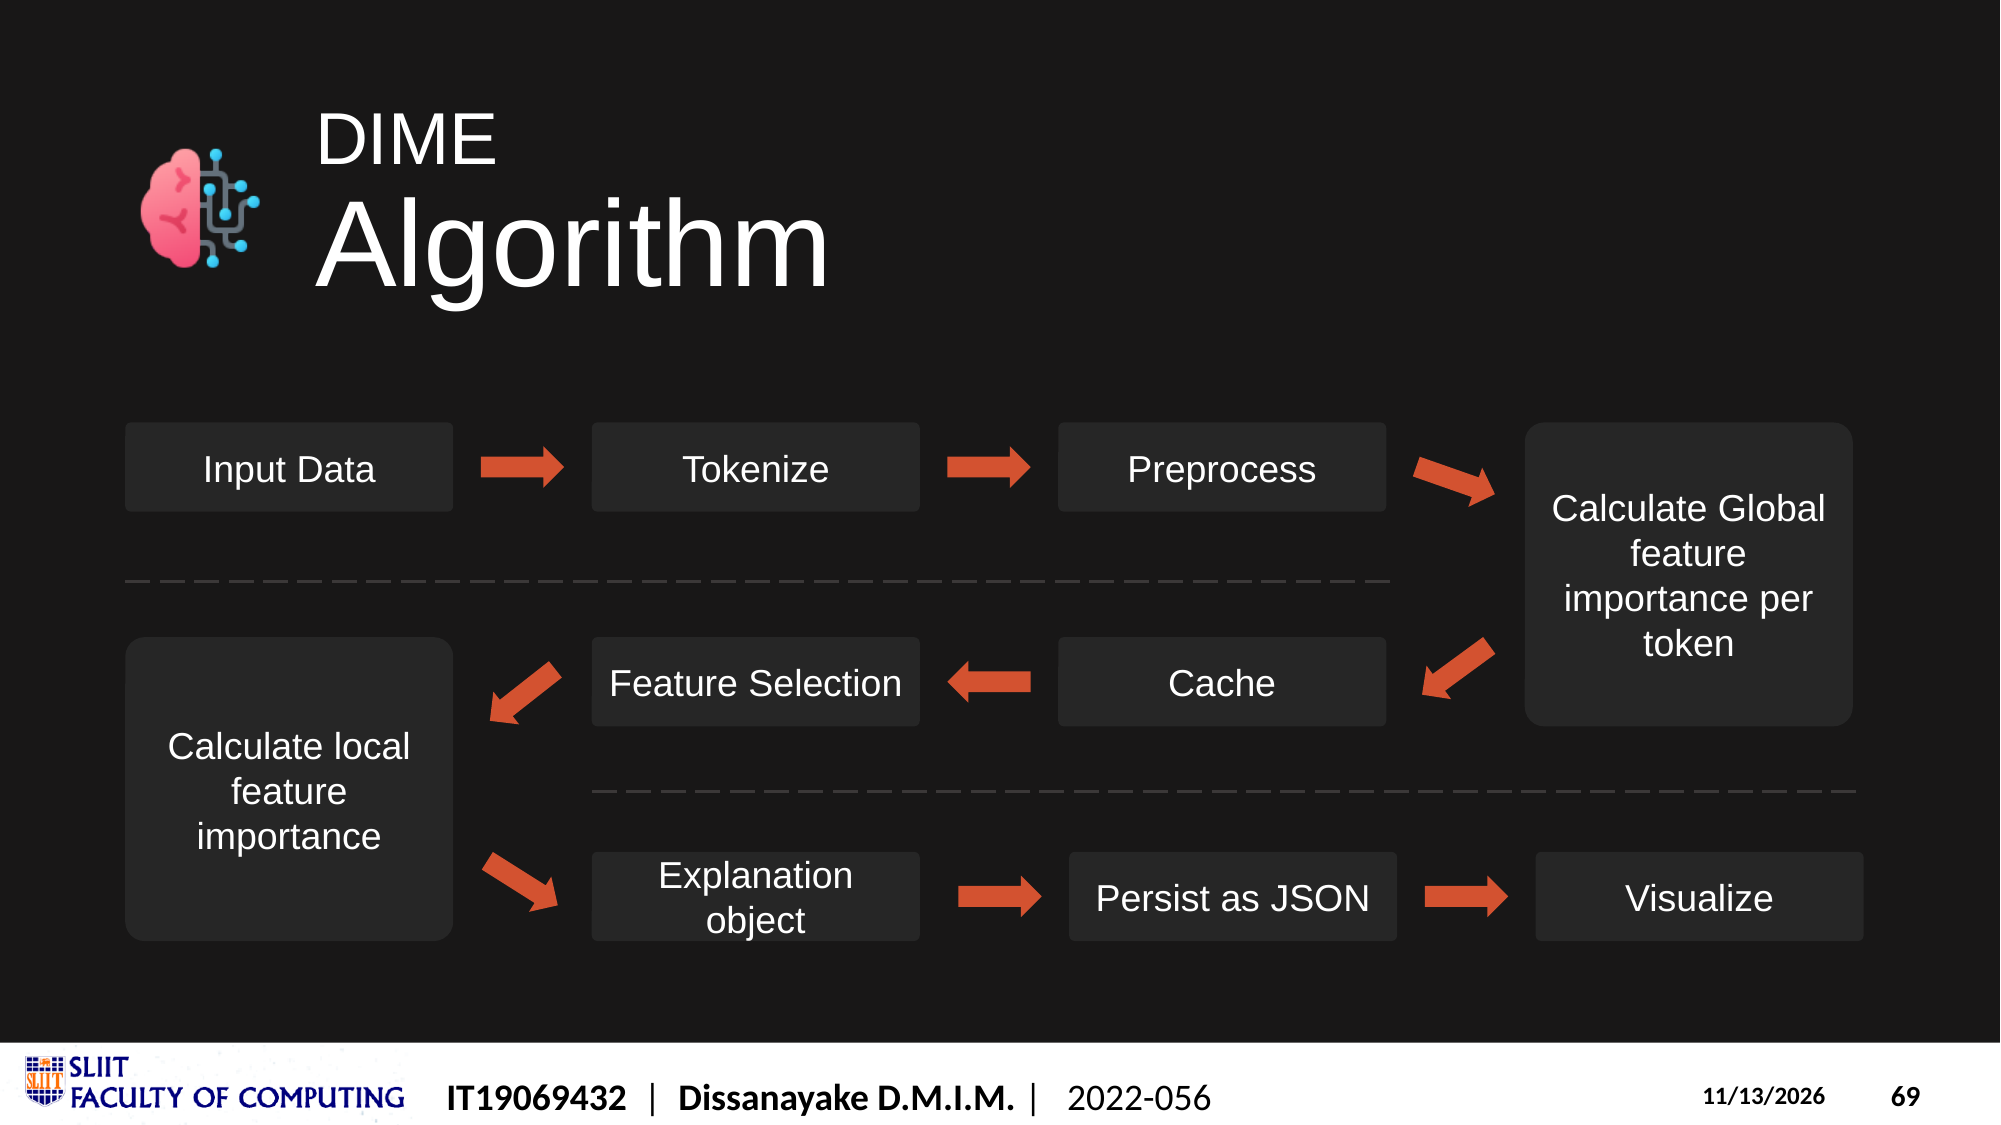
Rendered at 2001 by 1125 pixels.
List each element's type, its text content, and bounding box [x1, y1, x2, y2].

text_box [1420, 635, 1497, 701]
text_box Preprocess [1057, 421, 1388, 513]
text_box [488, 659, 564, 726]
text_box Persist as JSON [1068, 850, 1399, 943]
text_box Calculate local feature importance [124, 636, 455, 943]
text_box Calculate Global feature importance per token [1523, 421, 1854, 728]
picture [125, 133, 276, 284]
text_box Cache [1057, 636, 1388, 728]
picture [0, 1045, 413, 1125]
text_box Explanation object [590, 850, 921, 943]
text_box Input Data [124, 421, 455, 513]
text_box [479, 443, 566, 491]
text_box [945, 658, 1032, 706]
text_box [1411, 455, 1497, 509]
text_box [946, 443, 1033, 491]
text_box [480, 850, 560, 914]
text_box [1423, 873, 1510, 920]
text_box Tokenize [590, 421, 921, 513]
text_box Feature Selection [590, 636, 921, 728]
text_box [957, 873, 1044, 920]
text_box DIME Algorithm [299, 93, 1878, 321]
text_box Visualize [1534, 850, 1865, 943]
